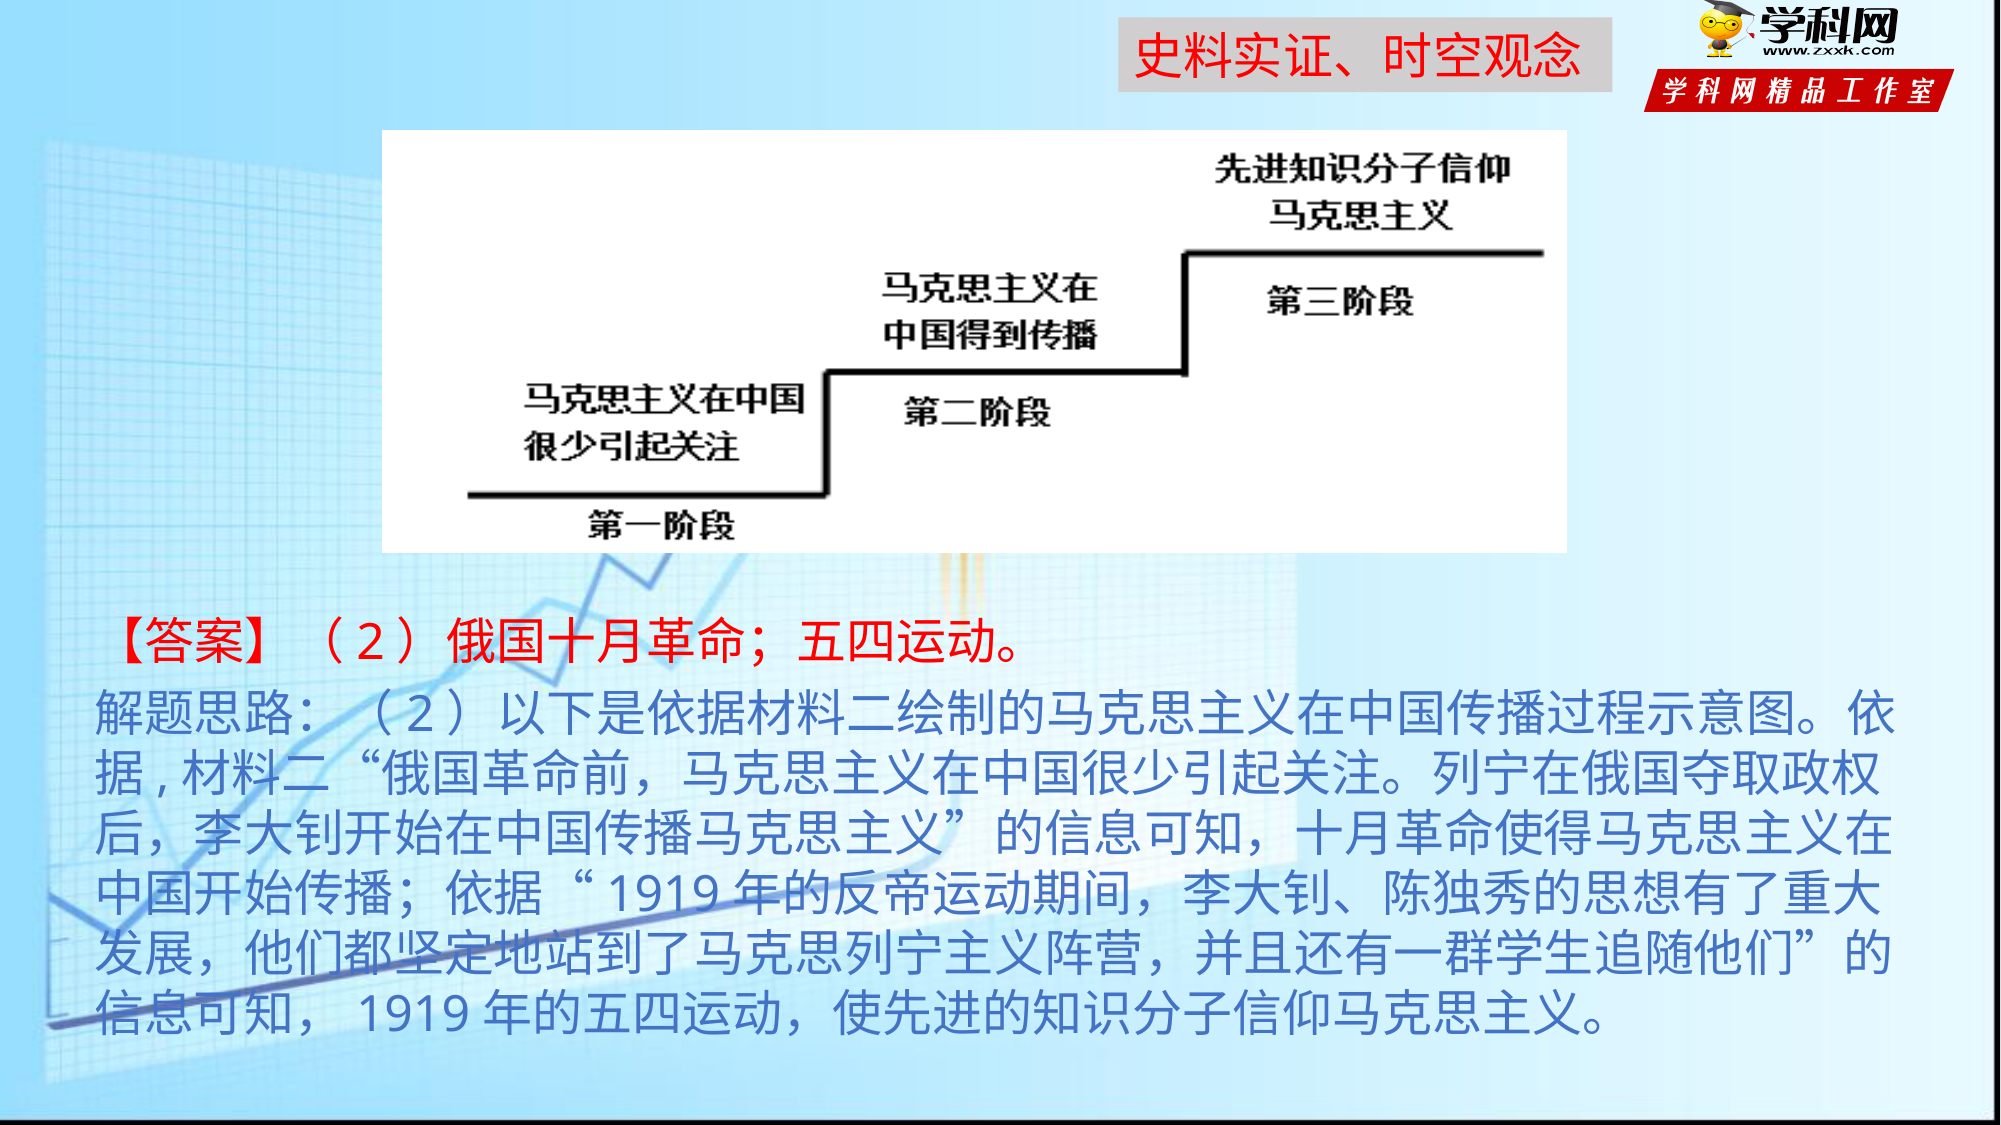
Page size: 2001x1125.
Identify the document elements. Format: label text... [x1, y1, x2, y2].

picture [0, 0, 2001, 1125]
text_box 【答案】（2）俄国十月革命；五四运动。 解题思路：（2）以下是依据材料二绘制的马克思主义在中国传播过程示意图。依据,材料二“俄国革命前，马克思主义在中国很少引起关注。列宁在俄国夺取政权后，李大钊开始在中国传播马克思主义”的信息可知，十月革命使得马克思主义在中国开始传播；依据“1919年的反帝运动期间，李大钊、陈独秀的思想有了重大发展，他们都坚定地站到了马克思列宁主义阵营，并且还有一群学生追随他们”的信息可知，1919年的五四运动，使先进的知识分子信仰马克思主义。 [79, 601, 1935, 1049]
text_box 史料实证、时空观念 [1118, 17, 1613, 93]
